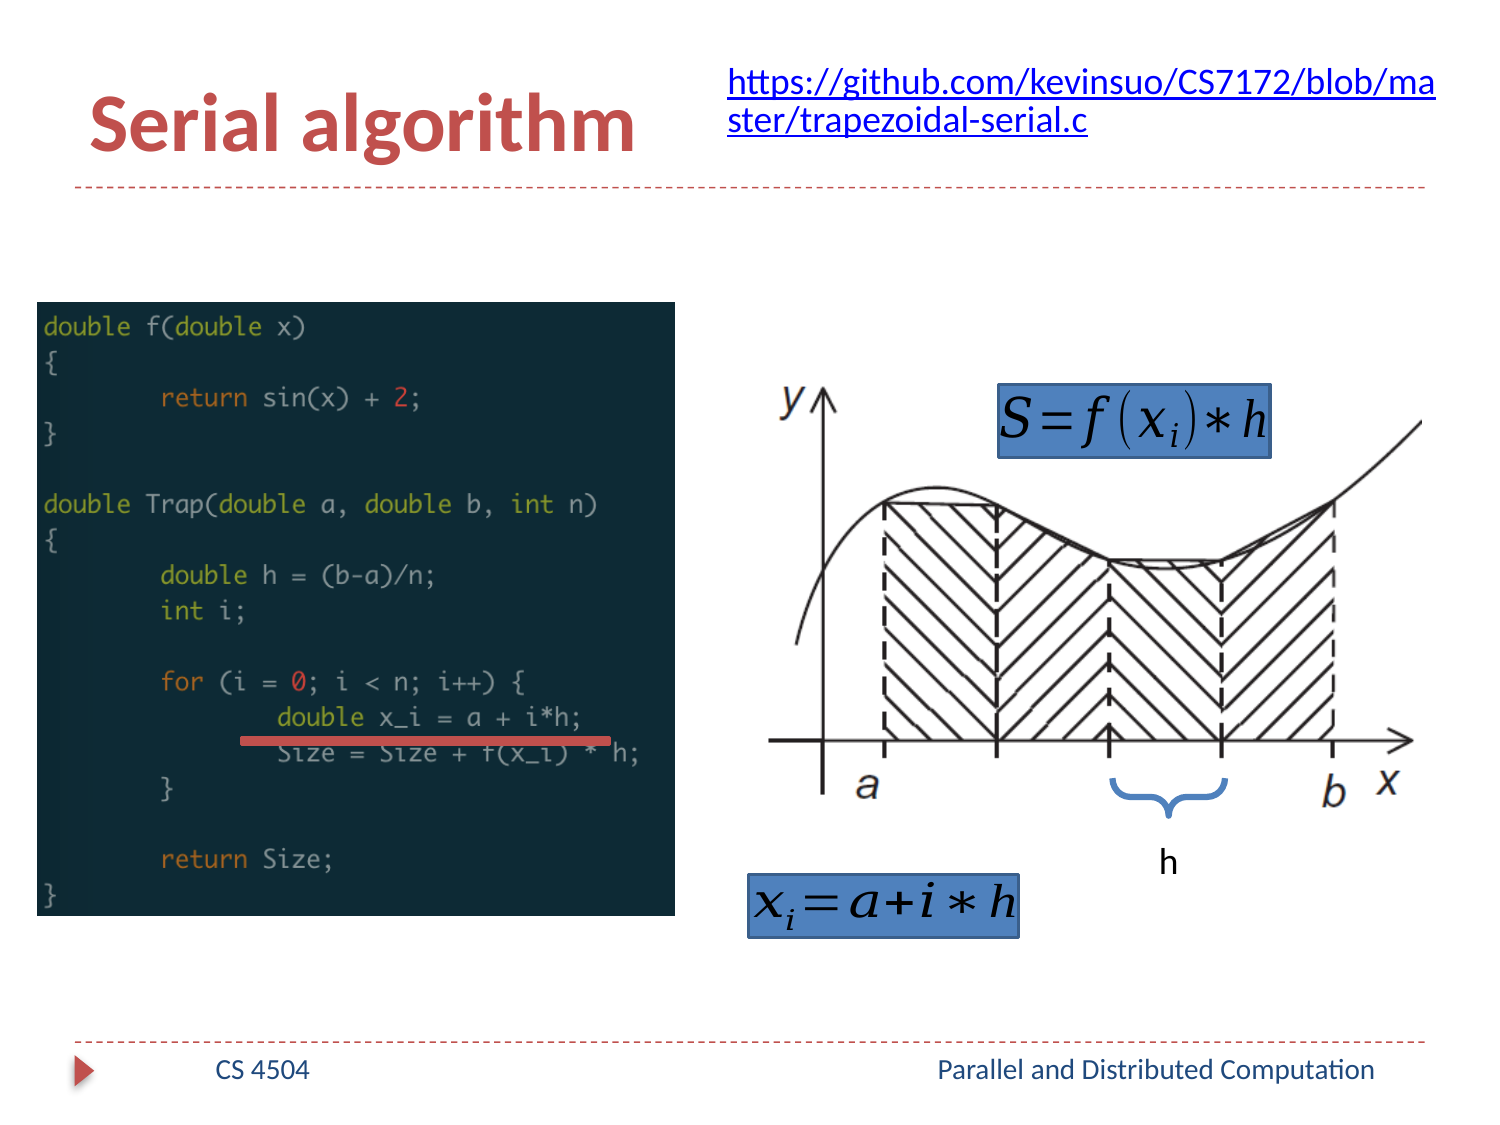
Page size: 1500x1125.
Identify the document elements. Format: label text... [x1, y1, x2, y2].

text_box https://github.com/kevinsuo/CS7172/blob/master/trapezoidal-serial.c [712, 49, 1463, 110]
slide_number Parallel and Distributed Computation [887, 1042, 1426, 1103]
text_box h [1143, 840, 1194, 890]
slide_number CS 4504 [100, 1042, 426, 1103]
title Serial algorithm [75, 12, 1425, 175]
picture [37, 302, 676, 916]
picture [761, 380, 1423, 830]
